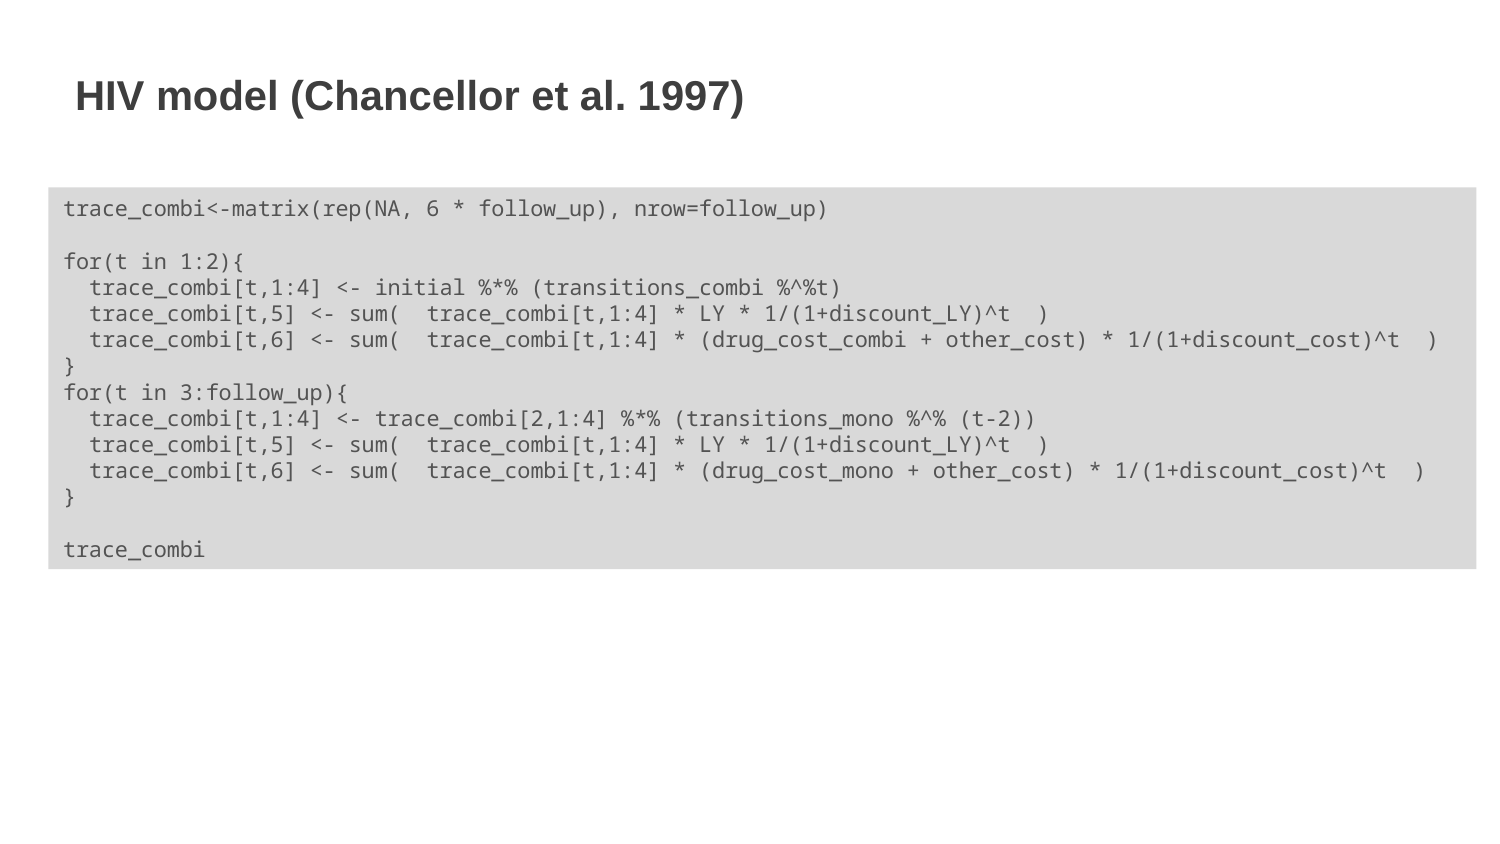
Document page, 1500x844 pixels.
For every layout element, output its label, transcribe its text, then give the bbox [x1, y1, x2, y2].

title HIV model (Chancellor et al. 1997) [75, 0, 1325, 187]
text_box trace_combi<-matrix(rep(NA, 6 * follow_up), nrow=follow_up) for(t in 1:2){ trace_combi[t,1:4] <- initial %*% (transitions_combi %^%t) trace_combi[t,5] <- sum( trace_combi[t,1:4] * LY * 1/(1+discount_LY)^t ) trace_combi[t,6] <- sum( trace_combi[t,1:4] * (drug_cost_combi + other_cost) * 1/(1+discount_cost)^t ) } for(t in 3:follow_up){ trace_combi[t,1:4] <- trace_combi[2,1:4] %*% (transitions_mono %^% (t-2)) trace_combi[t,5] <- sum( trace_combi[t,1:4] * LY * 1/(1+discount_LY)^t ) trace_combi[t,6] <- sum( trace_combi[t,1:4] * (drug_cost_mono + other_cost) * 1/(1+discount_cost)^t ) } trace_combi [48, 187, 1477, 570]
